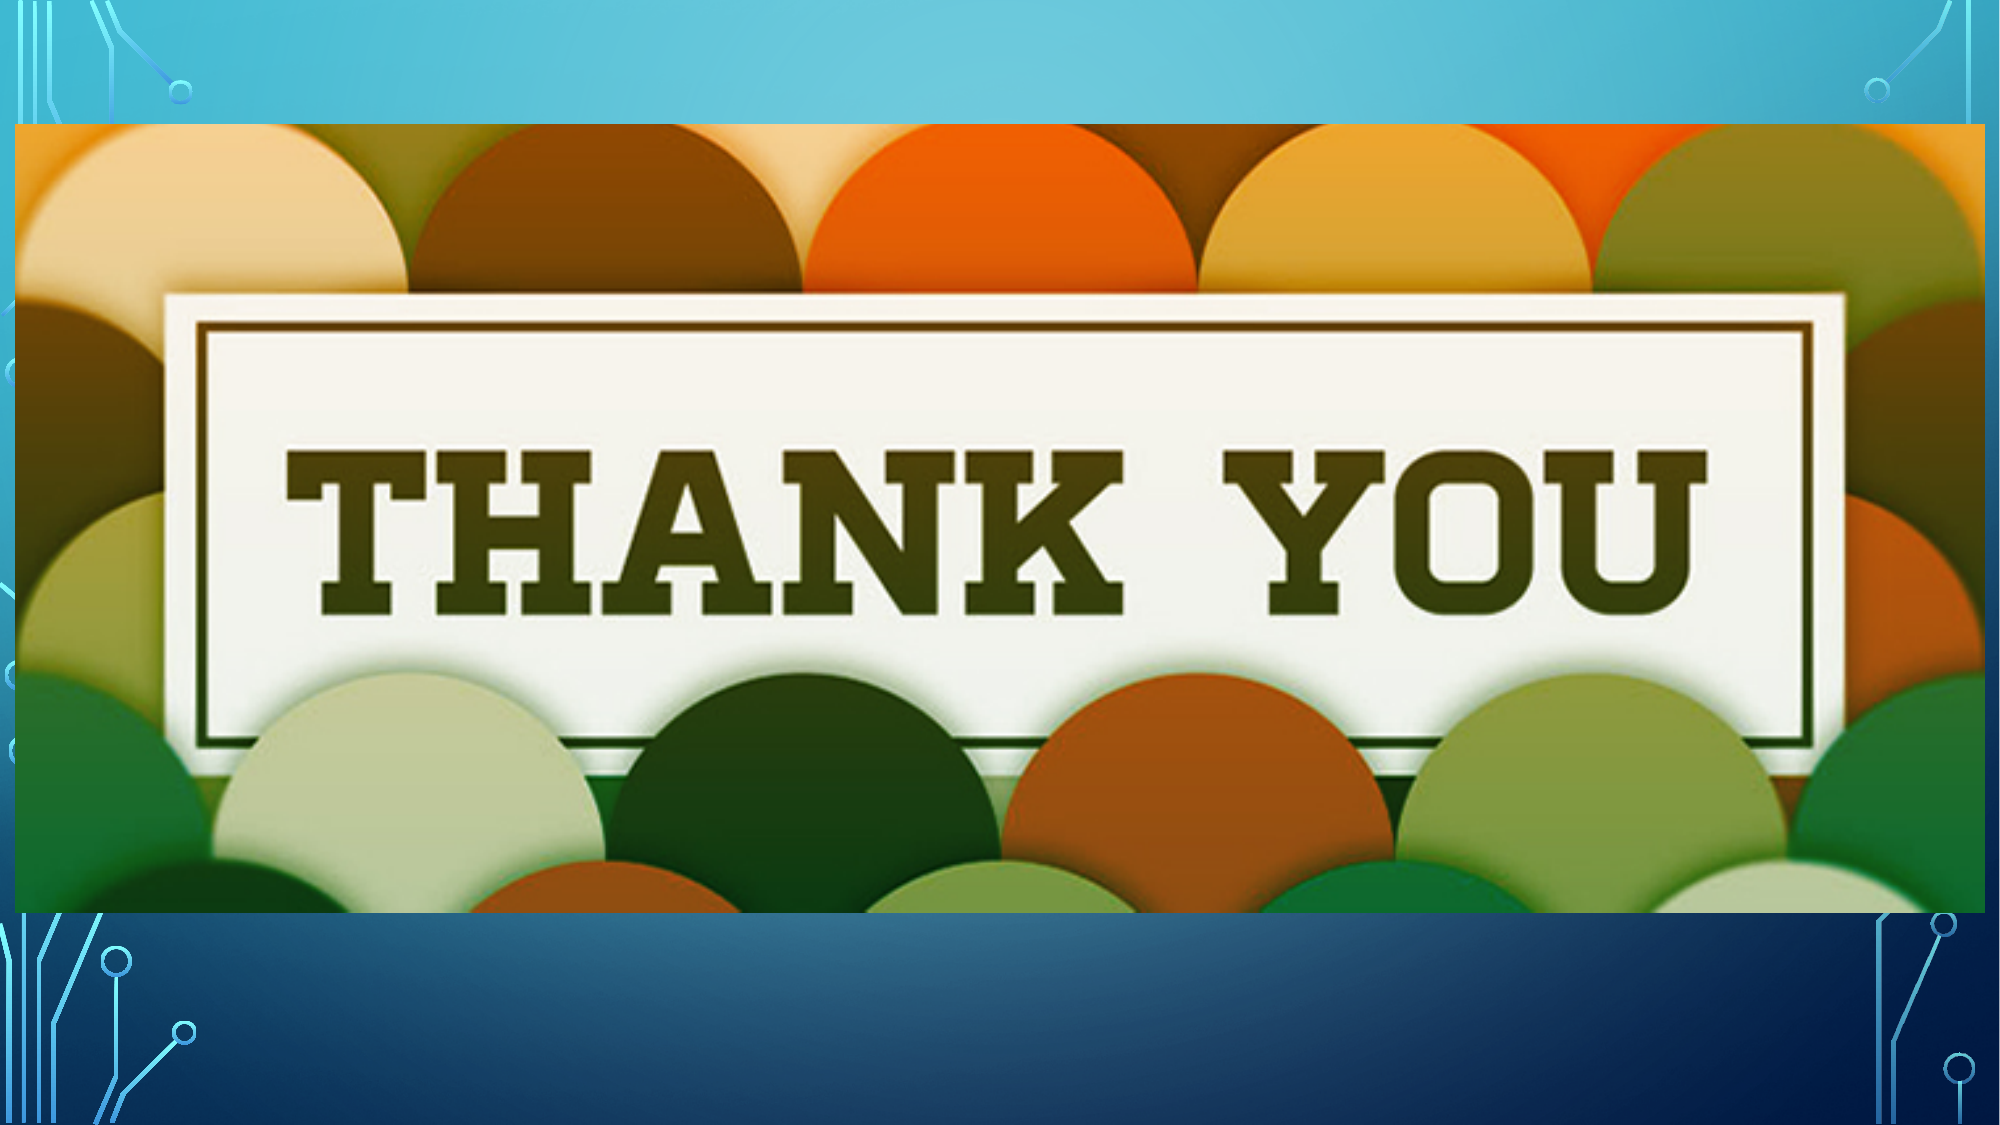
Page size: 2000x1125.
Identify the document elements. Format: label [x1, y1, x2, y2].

picture [15, 124, 1985, 913]
